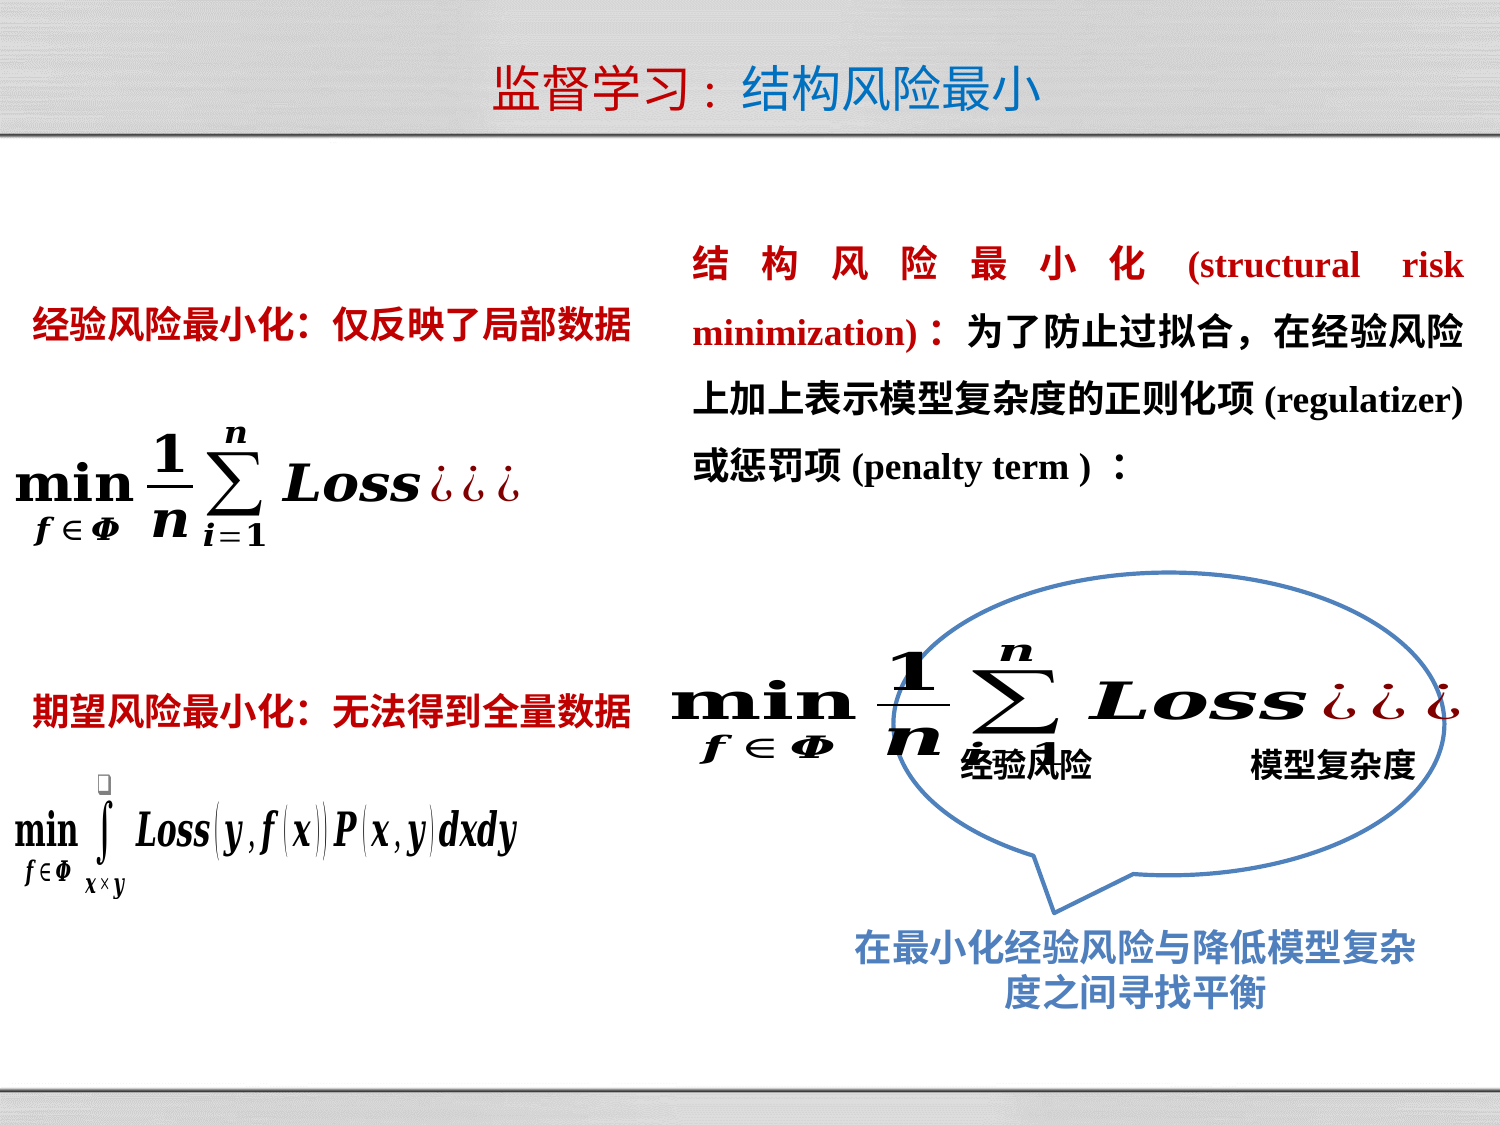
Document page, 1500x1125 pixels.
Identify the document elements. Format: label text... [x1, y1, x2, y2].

text_box 期望风险最小化：无法得到全量数据 [17, 680, 648, 741]
text_box 在最小化经验风险与降低模型复杂度之间寻找平衡 [827, 916, 1445, 1022]
text_box 经验风险最小化：仅反映了局部数据 [17, 293, 648, 354]
text_box [891, 570, 1447, 916]
title 监督学习: 结构风险最小 [88, 28, 1445, 137]
text_box 经验风险 [945, 736, 1109, 792]
text_box 模型复杂度 [1235, 736, 1432, 792]
picture [0, 0, 1500, 1125]
text_box 结构风险最小化(structural risk minimization)：为了防止过拟合，在经验风险上加上表示模型复杂度的正则化项(regulatizer)或惩罚项(penalty term ) ： [677, 210, 1480, 495]
